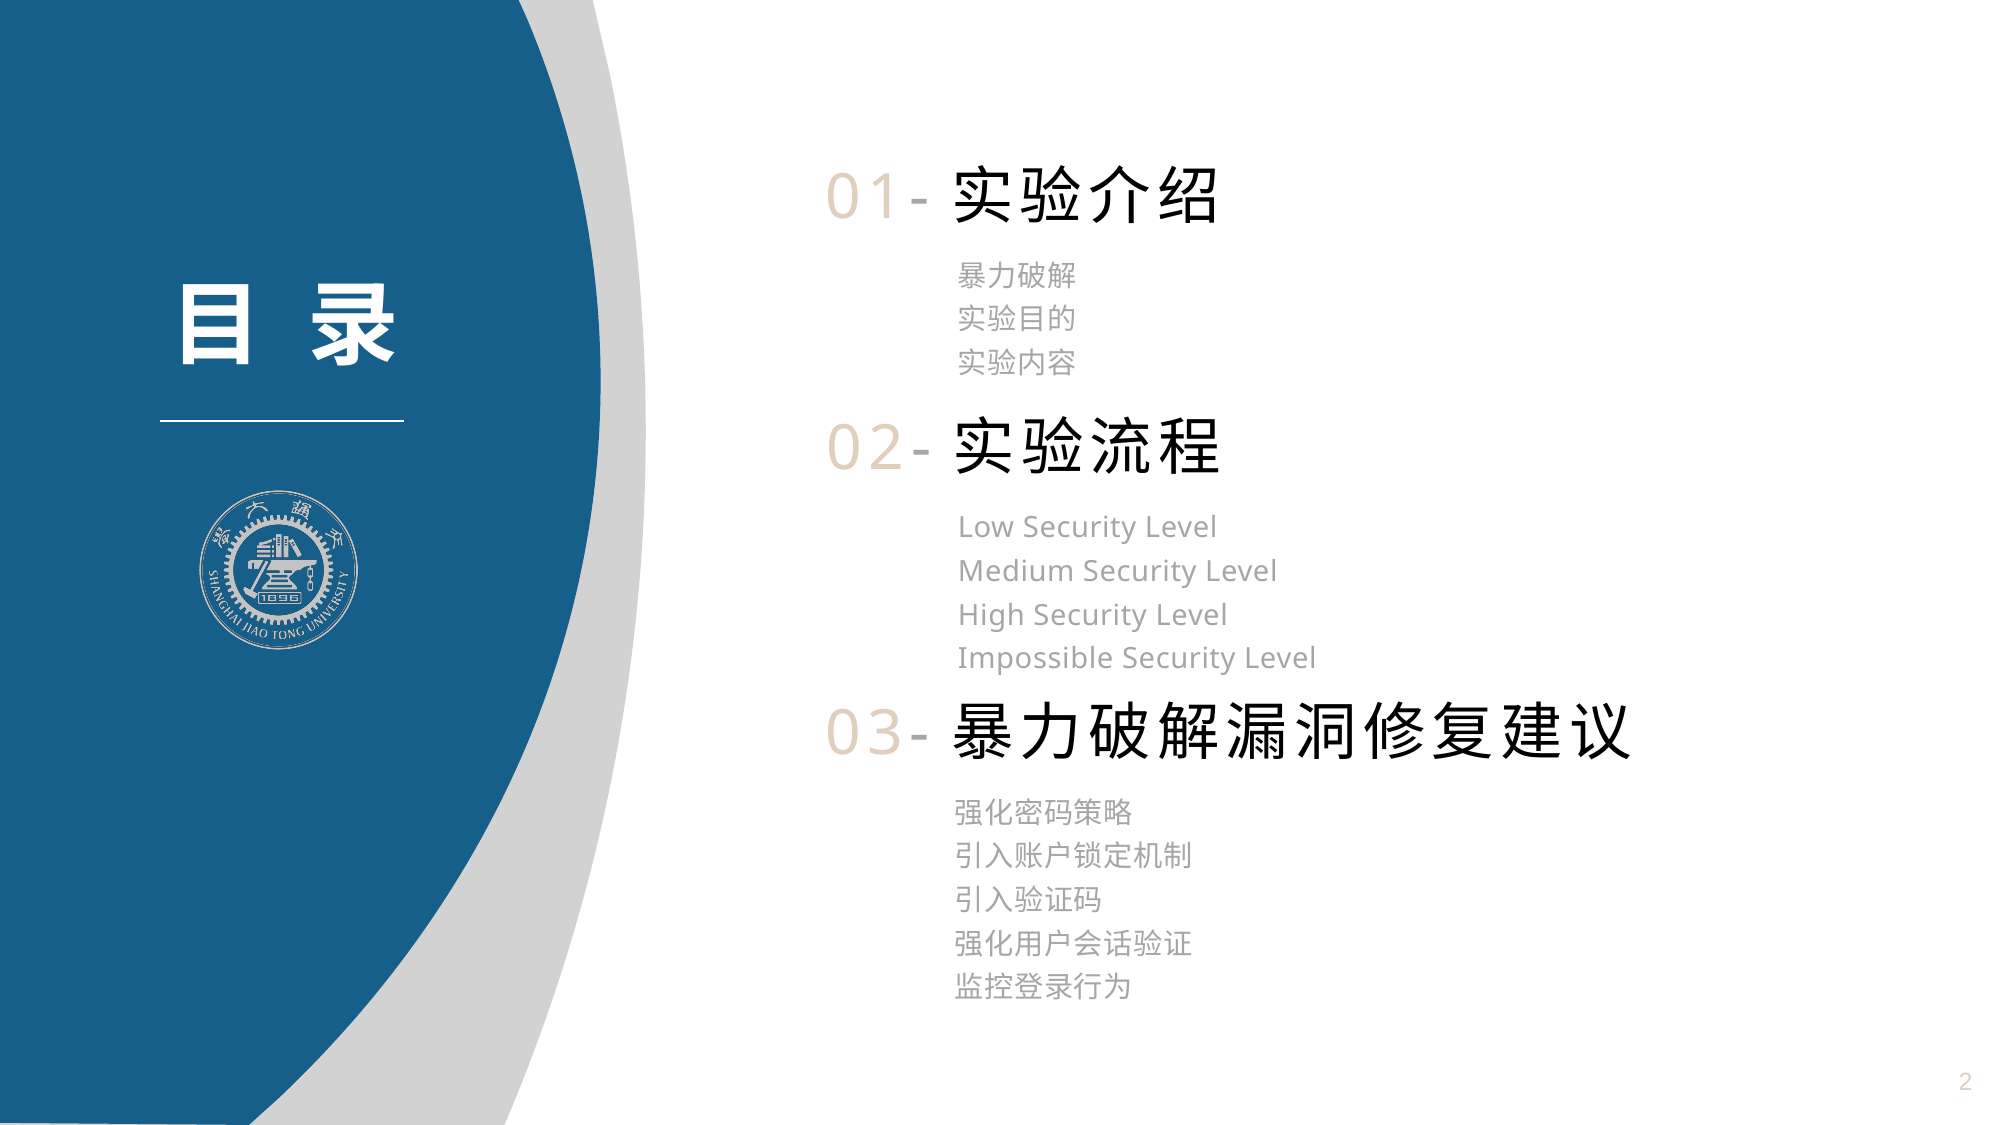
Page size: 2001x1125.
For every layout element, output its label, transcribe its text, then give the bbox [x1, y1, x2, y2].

text_box Low Security Level Medium Security Level High Security Level Impossible Security Level [943, 492, 1797, 580]
text_box 03-暴力破解漏洞修复建议 [811, 692, 1704, 768]
slide_number 2 [1817, 1052, 1988, 1109]
text_box 02-实验流程 [812, 407, 1709, 482]
text_box 01-实验介绍 [811, 155, 1709, 231]
text_box 暴力破解 实验目的 实验内容 [943, 241, 1797, 329]
text_box 强化密码策略 引入账户锁定机制 引入验证码 强化用户会话验证 监控登录行为 [939, 777, 1794, 866]
